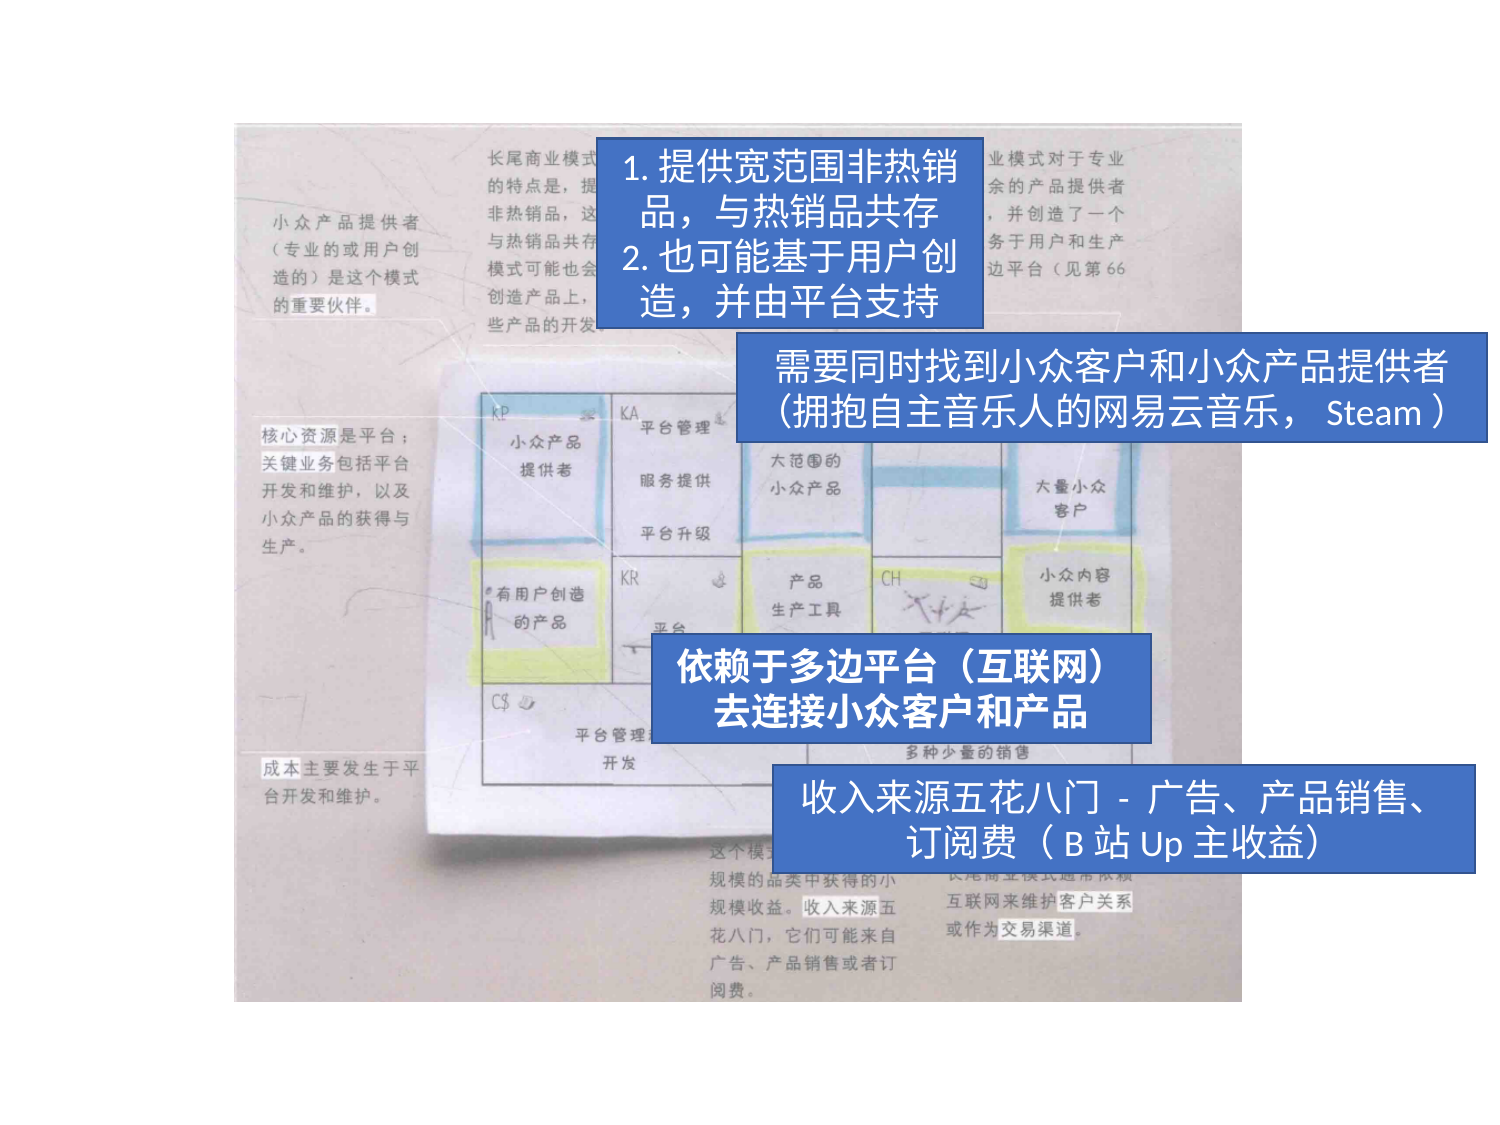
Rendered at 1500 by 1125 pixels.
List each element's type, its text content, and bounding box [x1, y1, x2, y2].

text_box 收入来源五花八门 - 广告、产品销售、订阅费（B站Up主收益） [1242, 764, 1476, 874]
text_box 需要同时找到小众客户和小众产品提供者（拥抱自主音乐人的网易云音乐，Steam） [1242, 332, 1488, 443]
picture [234, 123, 1242, 1002]
